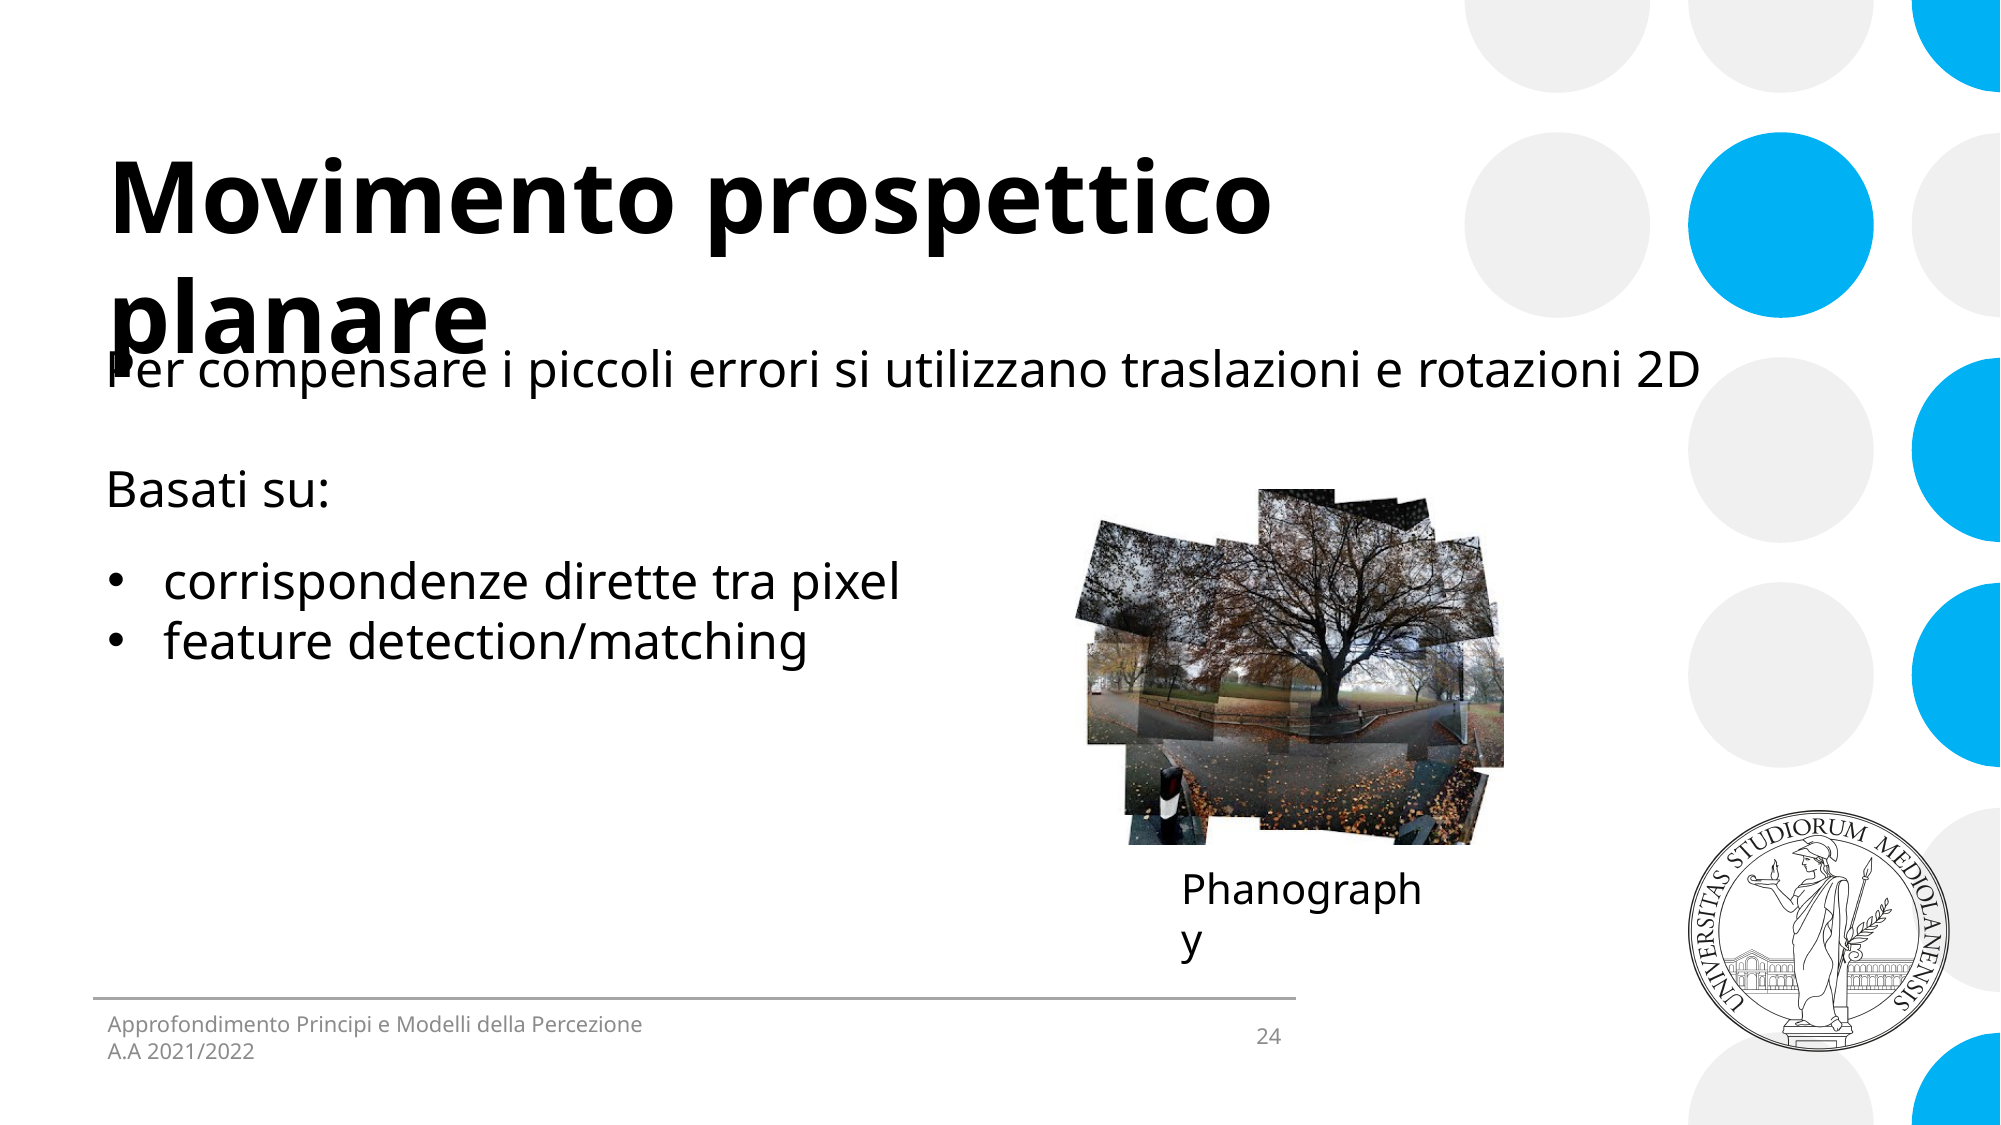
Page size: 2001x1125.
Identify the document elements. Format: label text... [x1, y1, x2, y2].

text_box Per compensare i piccoli errori si utilizzano traslazioni e rotazioni 2D Basati su: [90, 330, 1840, 526]
slide_number 24 [1162, 1007, 1297, 1068]
text_box Phanography [1166, 855, 1456, 971]
footer Approfondimento Principi e Modelli della Percezione A.A 2021/2022 [92, 1007, 685, 1068]
picture [1075, 489, 1504, 845]
text_box corrispondenze dirette tra pixel feature detection/matching [92, 542, 958, 677]
title Movimento prospettico planare [92, 126, 1665, 330]
picture [1687, 810, 1950, 1052]
